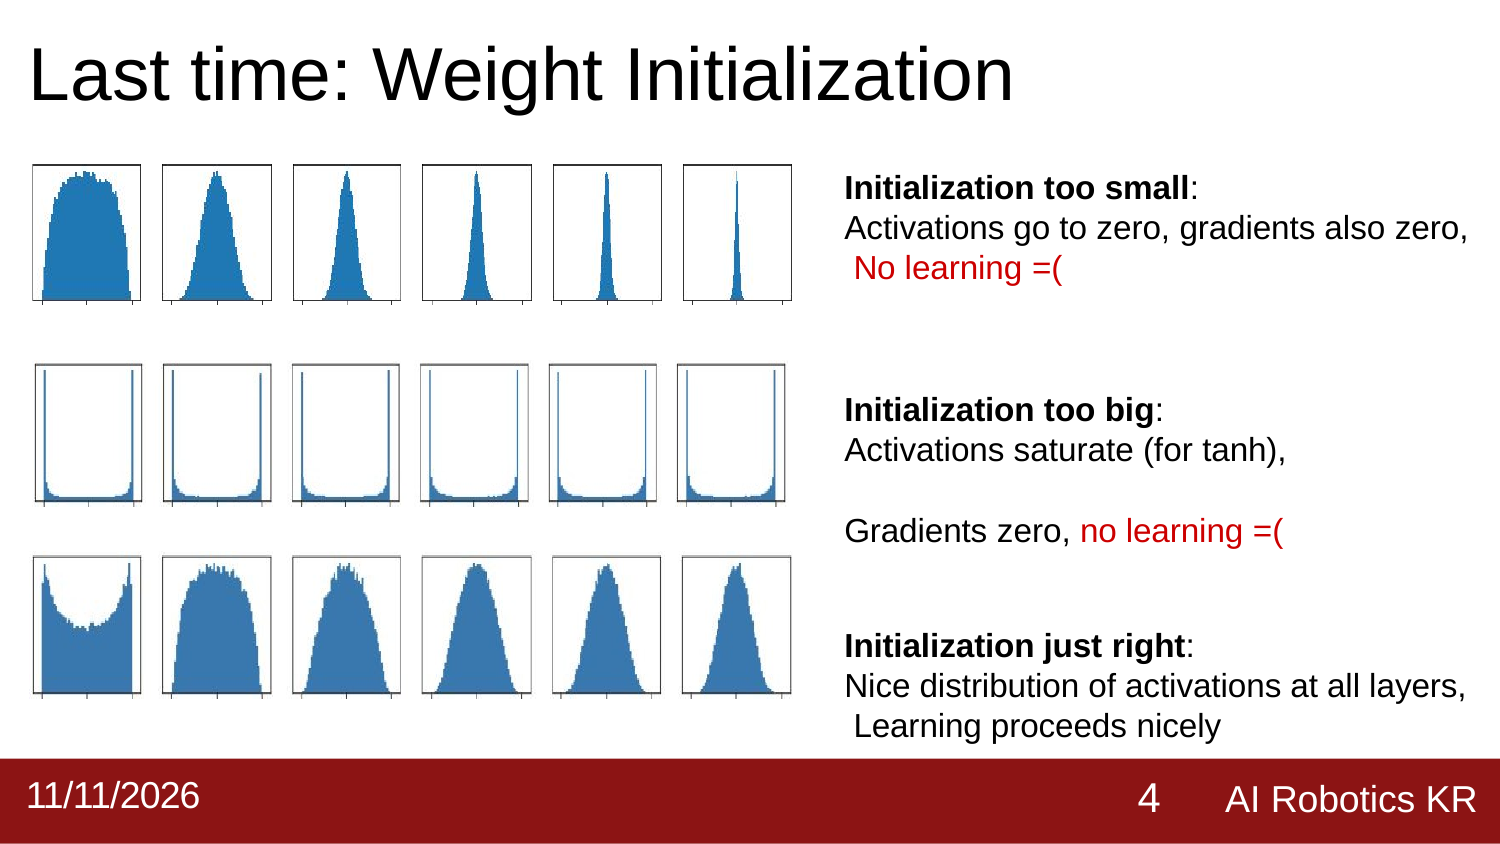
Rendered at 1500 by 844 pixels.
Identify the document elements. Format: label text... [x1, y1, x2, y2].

text_box [32, 360, 789, 507]
text_box [22, 158, 800, 305]
title Last time: Weight Initialization [26, 23, 1020, 167]
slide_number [23, 772, 761, 819]
text_box [29, 551, 793, 699]
footer AI Robotics KR [1223, 771, 1484, 817]
text_box Initialization too small: Activations go to zero, gradients also zero, No learning =( Initialization too big: Activations saturate (for tanh), Gradients zero, no learning =( Initialization just right: Nice distribution of activations at all layers, Learning proceeds nicely [842, 163, 1475, 745]
slide_number 4 [1122, 773, 1189, 824]
